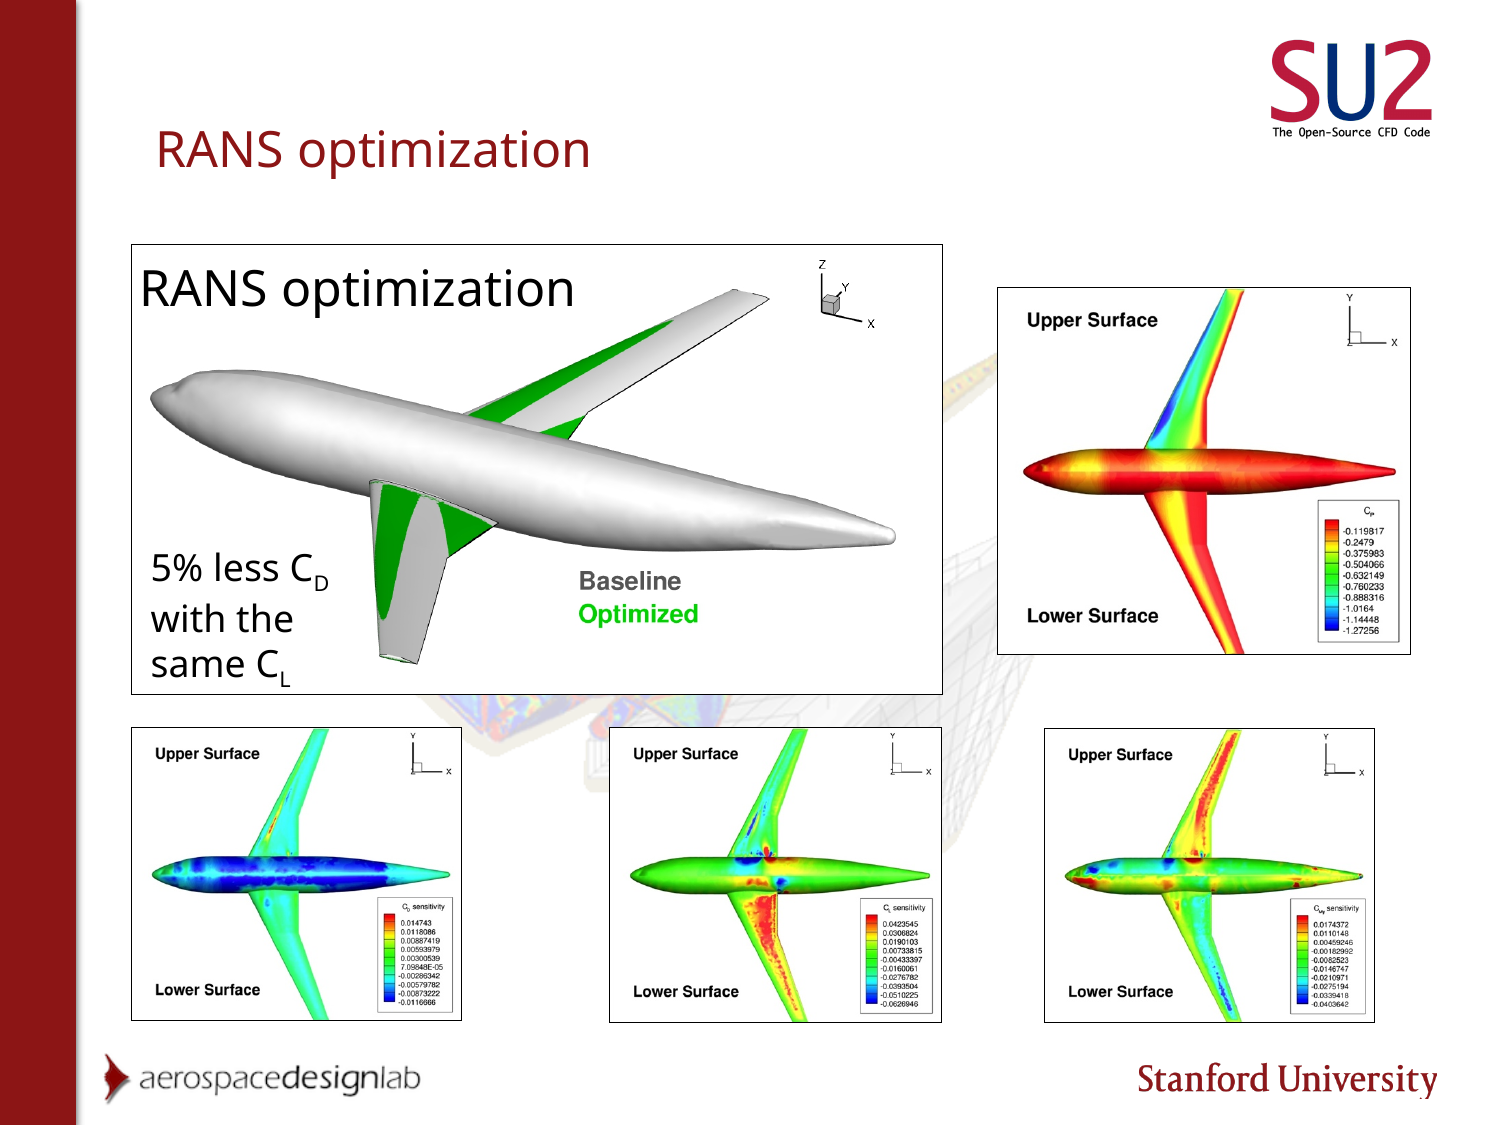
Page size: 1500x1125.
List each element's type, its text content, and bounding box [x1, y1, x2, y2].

picture [1268, 37, 1437, 140]
picture [996, 287, 1411, 655]
picture [99, 1052, 425, 1106]
picture [1043, 728, 1376, 1023]
picture [131, 726, 462, 1021]
title RANS optimization [155, 78, 1420, 186]
picture [131, 244, 943, 696]
picture [608, 726, 942, 1023]
